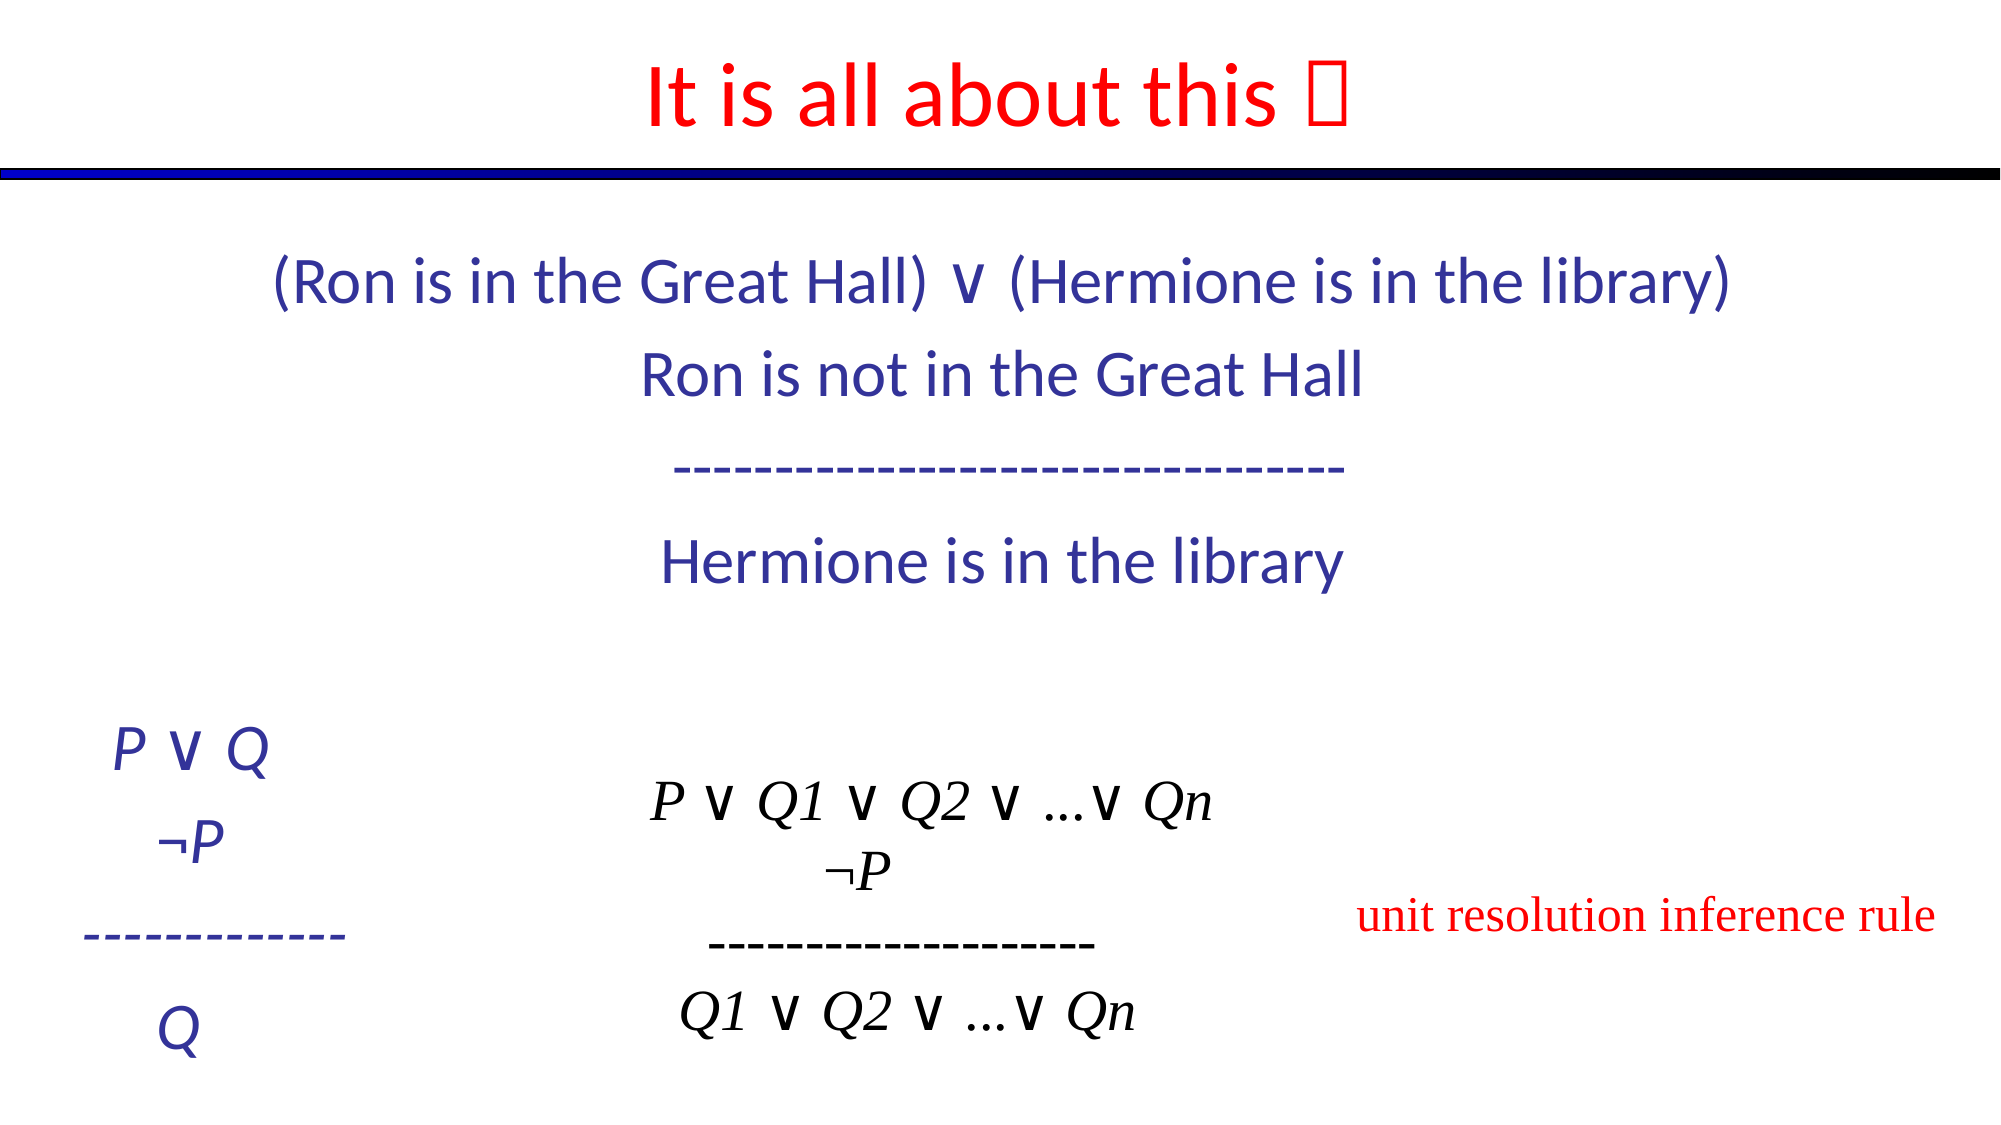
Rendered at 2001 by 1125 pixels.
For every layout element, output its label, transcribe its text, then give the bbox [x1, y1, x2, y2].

list (Ron is in the Great Hall) ∨ (Hermione is in the library) Ron is not in the Great Hall --------------------------------- Hermione is in the library P ∨ Q ¬P ------------- Q [66, 228, 1955, 1125]
title It is all about this  [0, 0, 2000, 184]
text_box unit resolution inference rule [1341, 873, 2000, 949]
text_box P ∨ Q1 ∨ Q2 ∨ ...∨ Qn ¬P -------------------- Q1 ∨ Q2 ∨ ...∨ Qn [635, 755, 1244, 1050]
